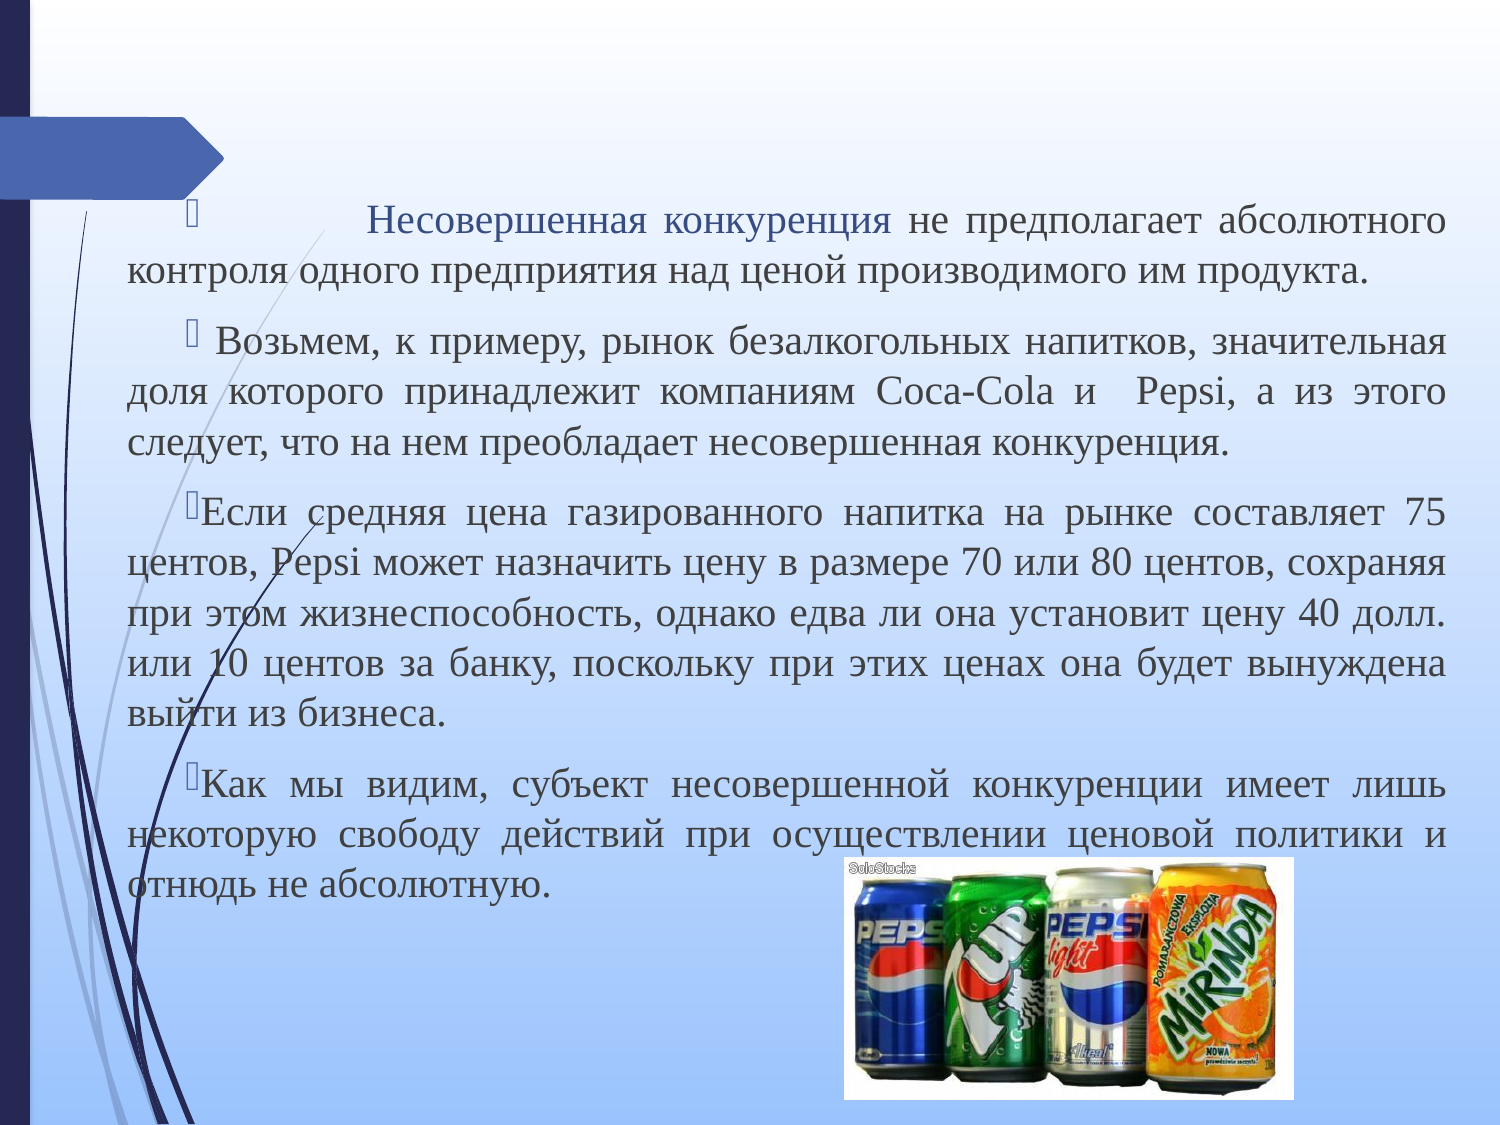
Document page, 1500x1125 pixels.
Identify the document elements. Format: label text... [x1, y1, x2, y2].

list Несовершенная конкуренция не предполагает абсолютного контроля одного предприятия над ценой производимого им продукта. Возьмем, к примеру, рынок безалкогольных напитков, значительная доля которого принадлежит компаниям Coca-Cola и Pepsi, а из этого следует, что на нем преобладает несовершенная конкуренция. Если средняя цена газированного напитка на рынке составляет 75 центов, Pepsi может назначить цену в размере 70 или 80 центов, сохраняя при этом жизнеспособность, однако едва ли она установит цену 40 долл. или 10 центов за банку, поскольку при этих ценах она будет вынуждена выйти из бизнеса. Как мы видим, субъект несовершенной конкуренции имеет лишь некоторую свободу действий при осуществлении ценовой политики и отнюдь не абсолютную. [112, 184, 1463, 1069]
picture [844, 857, 1294, 1100]
